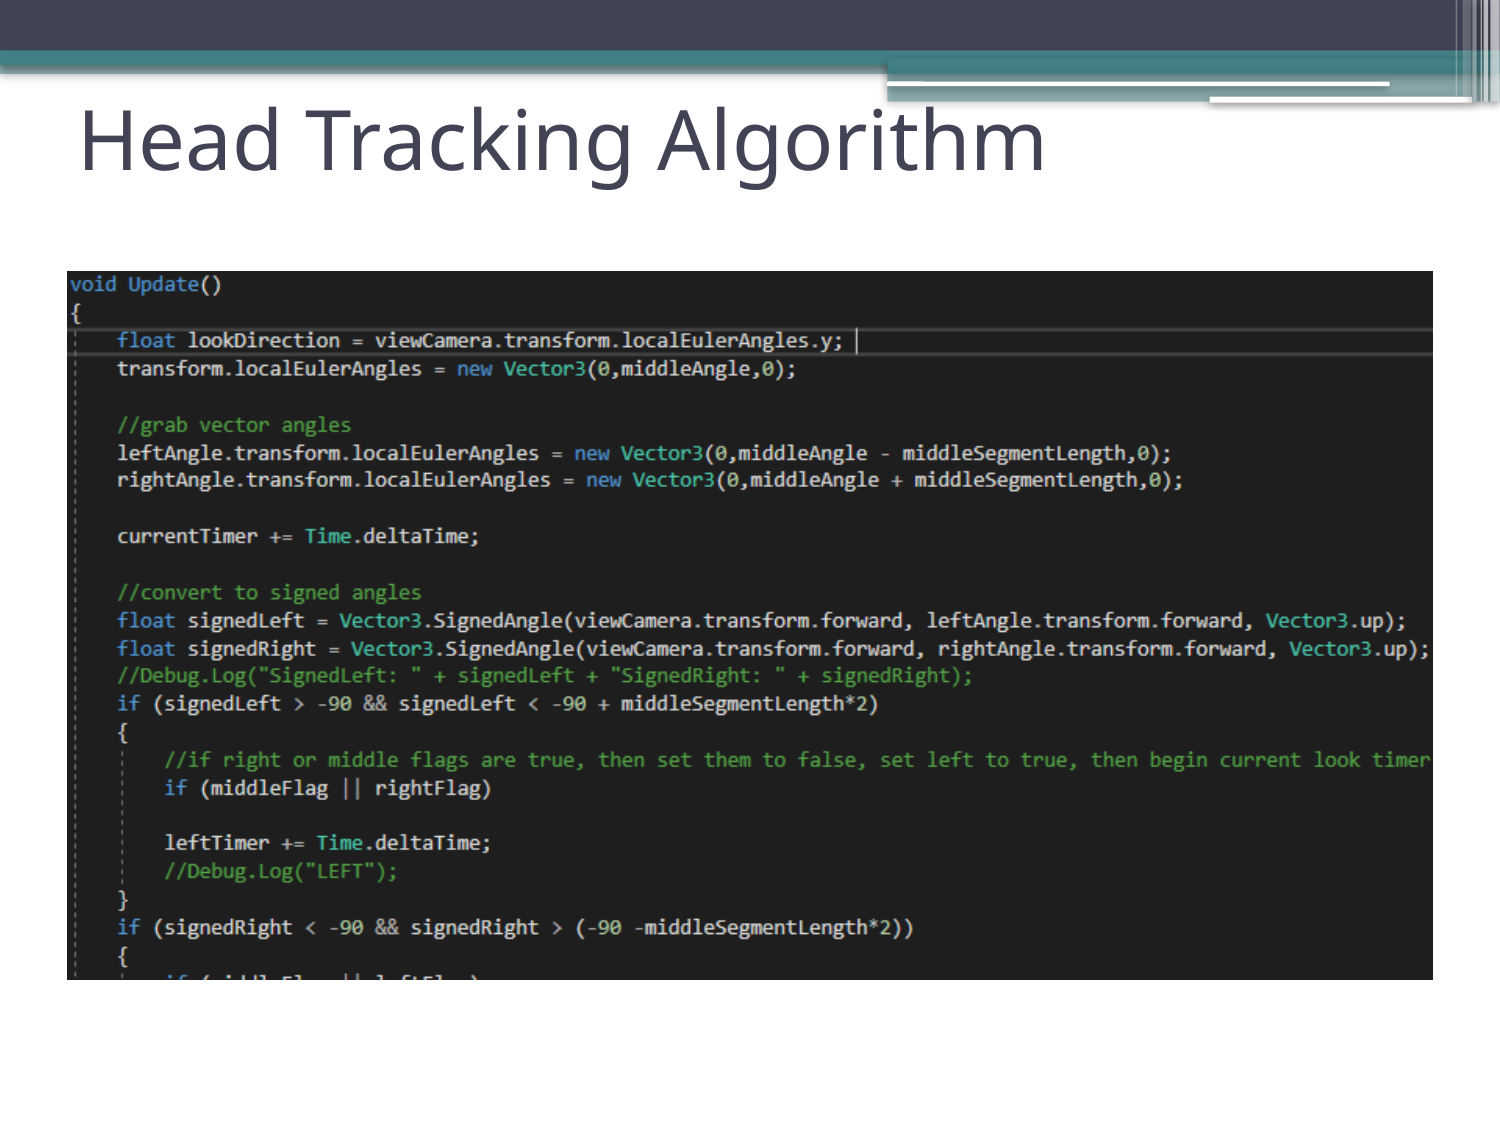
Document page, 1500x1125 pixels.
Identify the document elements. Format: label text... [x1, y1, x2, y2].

text_box [37, 249, 1413, 673]
title Head Tracking Algorithm [62, 99, 1413, 249]
picture [66, 271, 1434, 980]
